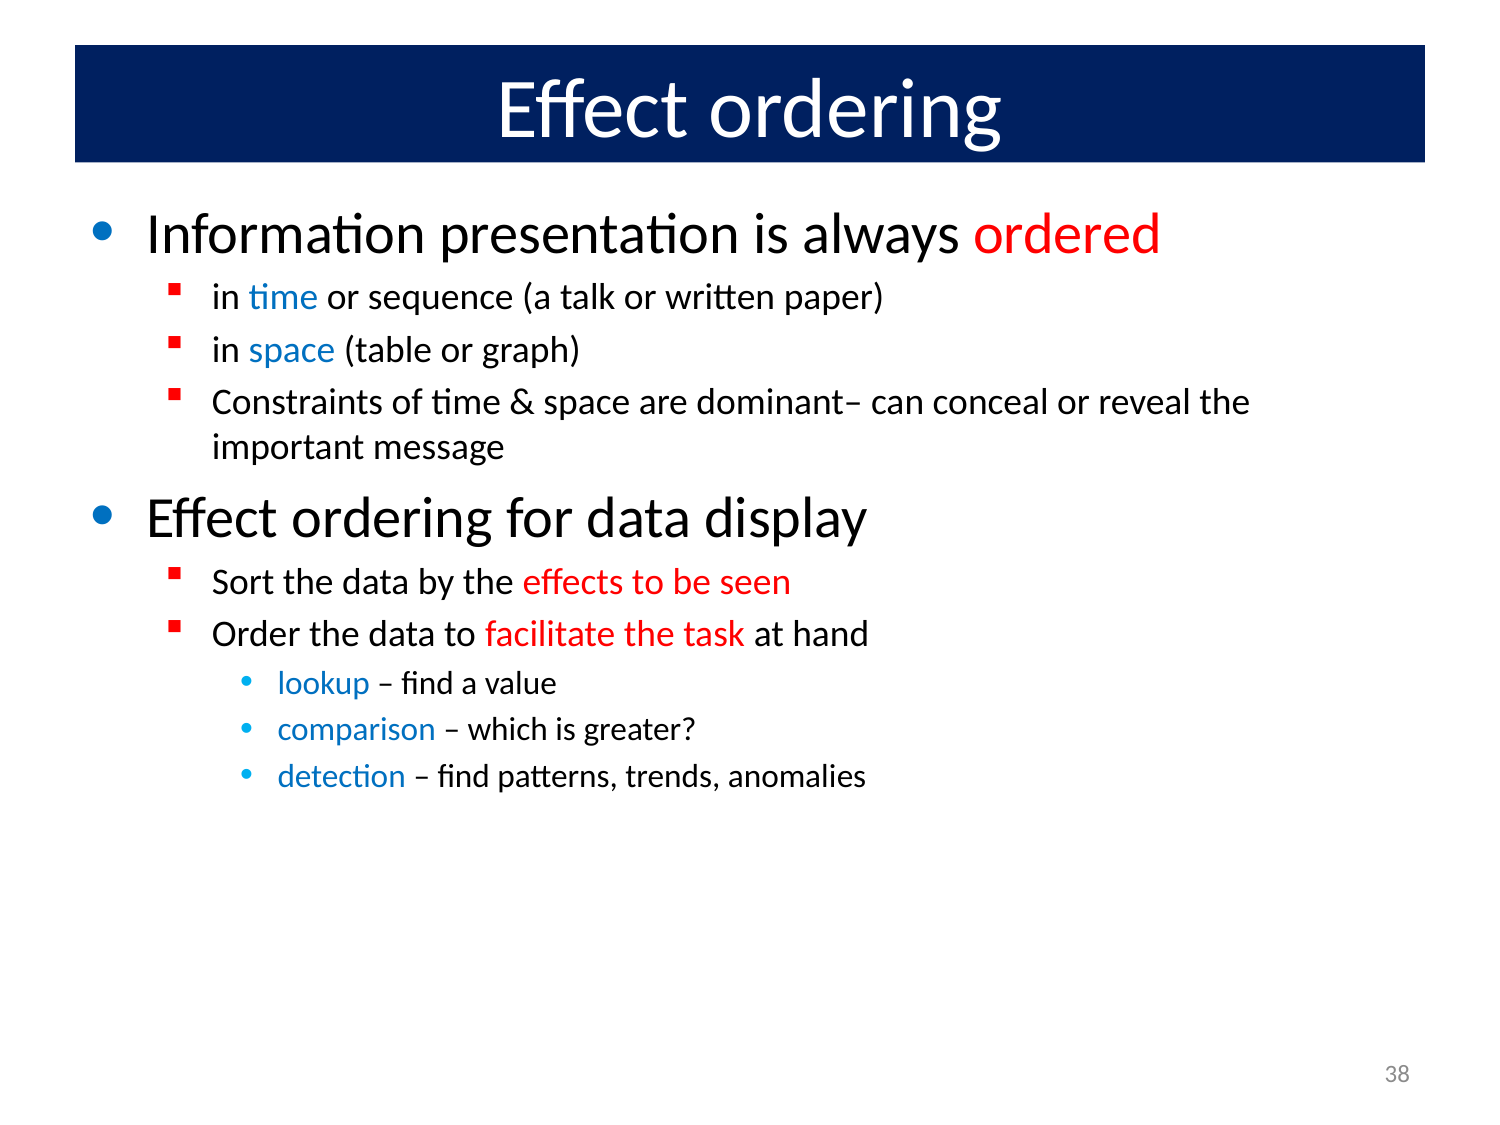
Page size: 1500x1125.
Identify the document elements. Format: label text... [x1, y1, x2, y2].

slide_number 38 [1074, 1042, 1425, 1103]
list Information presentation is always ordered in time or sequence (a talk or written paper) in space (table or graph) Constraints of time & space are dominant– can conceal or reveal the important message Effect ordering for data display Sort the data by the effects to be seen Order the data to facilitate the task at hand lookup – find a value comparison – which is greater? detection – find patterns, trends, anomalies [75, 187, 1425, 1025]
title Effect ordering [75, 45, 1425, 163]
